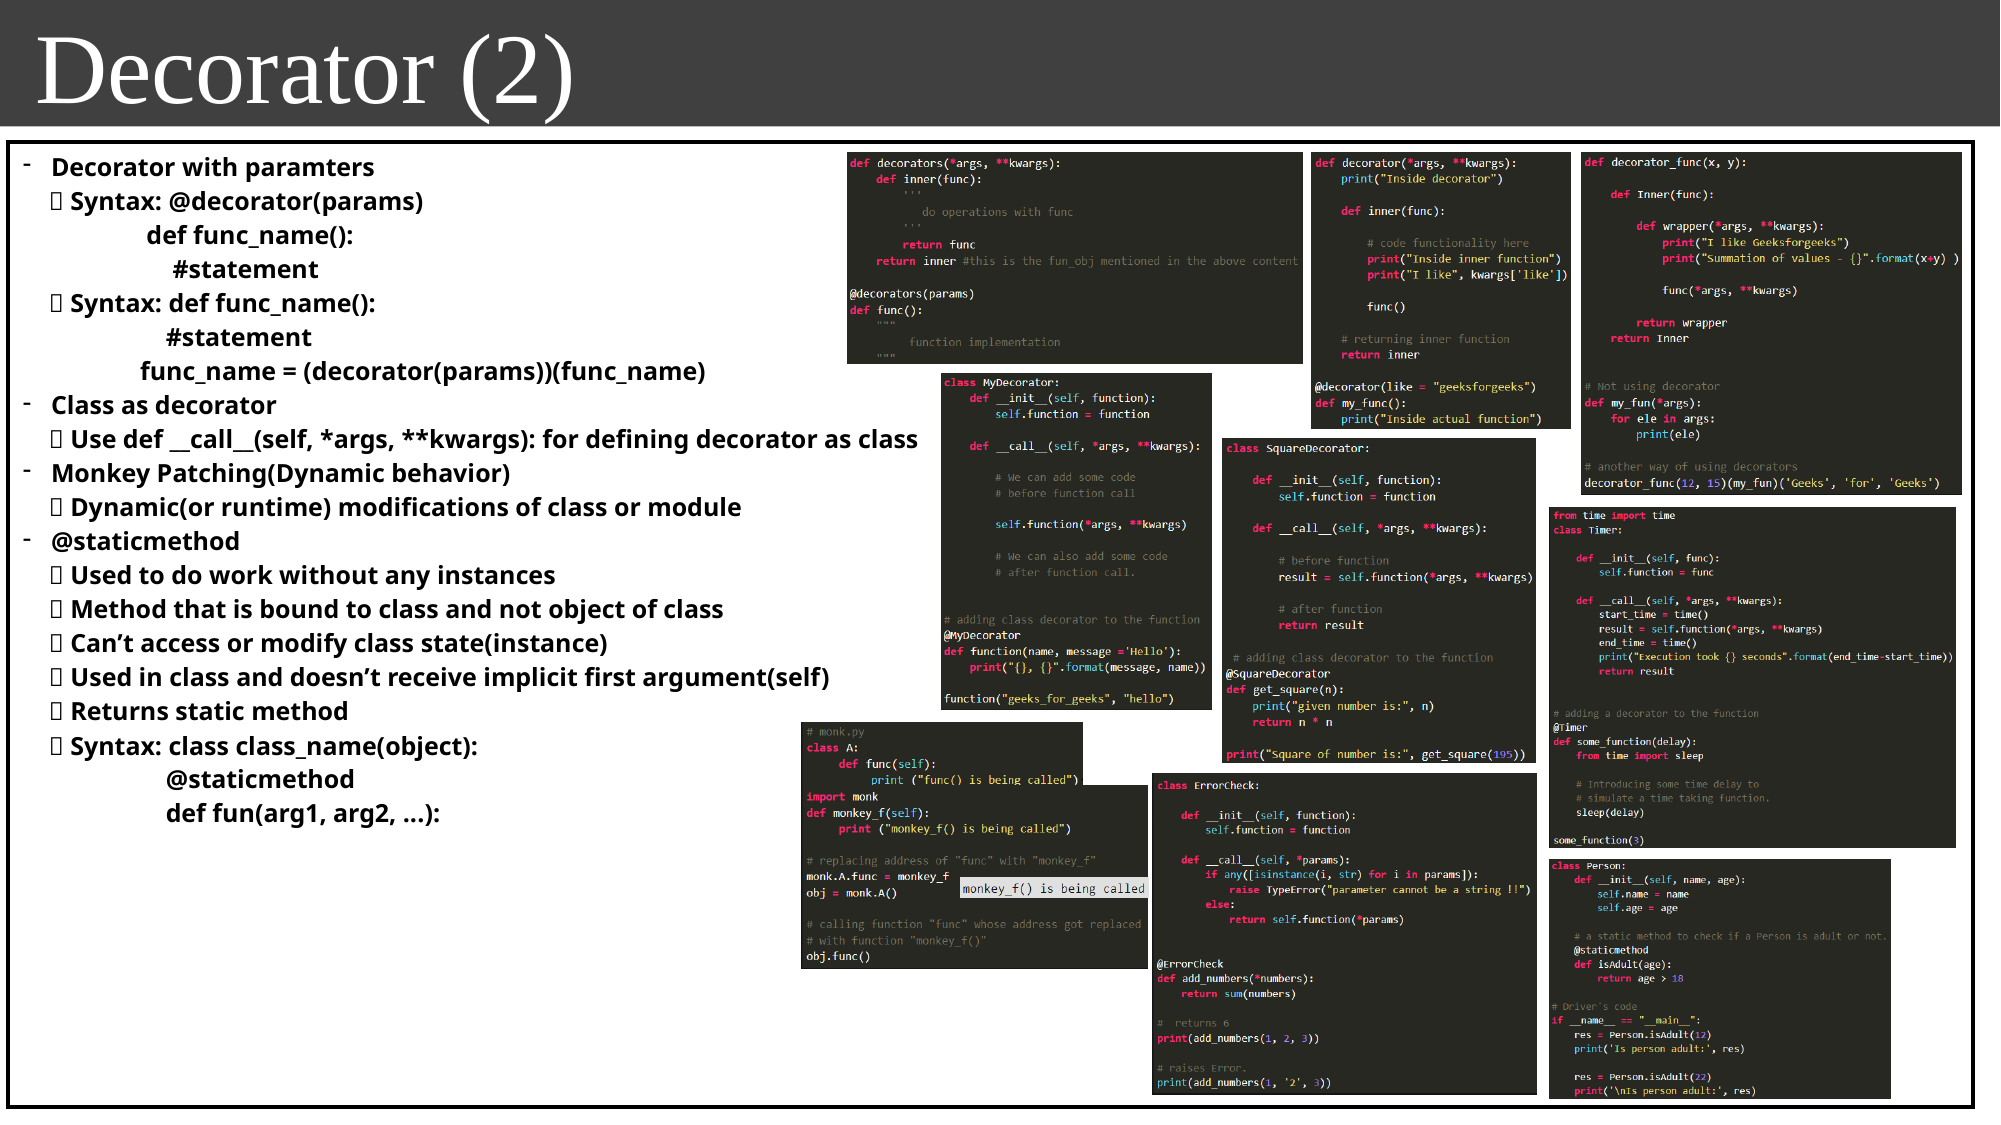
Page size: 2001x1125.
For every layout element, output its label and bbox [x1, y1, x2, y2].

picture [1549, 859, 1891, 1099]
picture [1152, 773, 1537, 1095]
picture [1221, 438, 1536, 763]
table_header [10, 144, 1971, 1105]
picture [847, 152, 1303, 364]
picture [941, 373, 1212, 710]
text_box [801, 722, 1149, 969]
picture [1549, 507, 1956, 848]
picture [1311, 152, 1571, 430]
text_box [20, 0, 1243, 131]
picture [1581, 152, 1962, 495]
